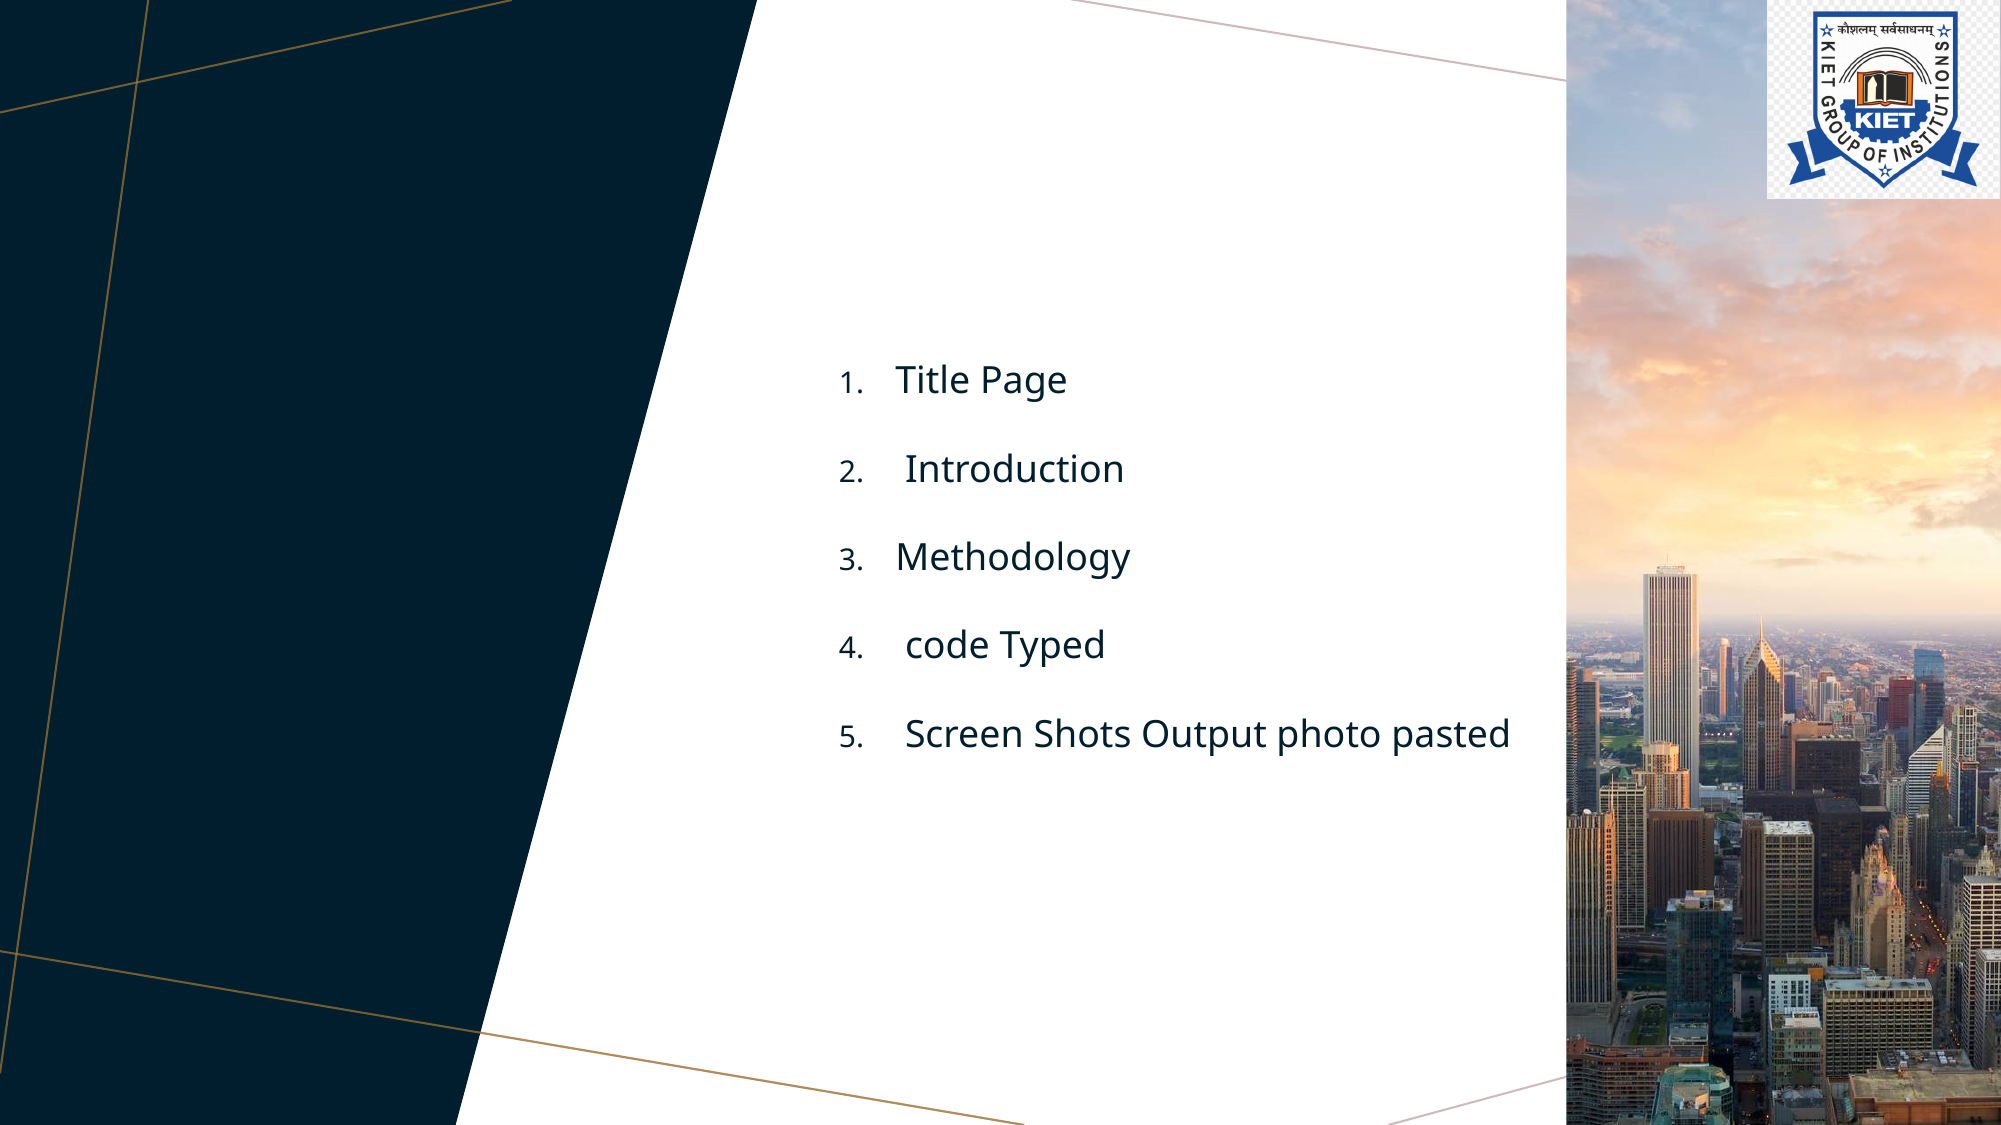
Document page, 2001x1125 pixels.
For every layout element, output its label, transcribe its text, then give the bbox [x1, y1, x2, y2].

list Title Page Introduction Methodology code Typed Screen Shots Output photo pasted [824, 83, 1535, 1005]
picture [1566, 0, 2001, 1125]
title AGENDA [137, 83, 663, 1005]
